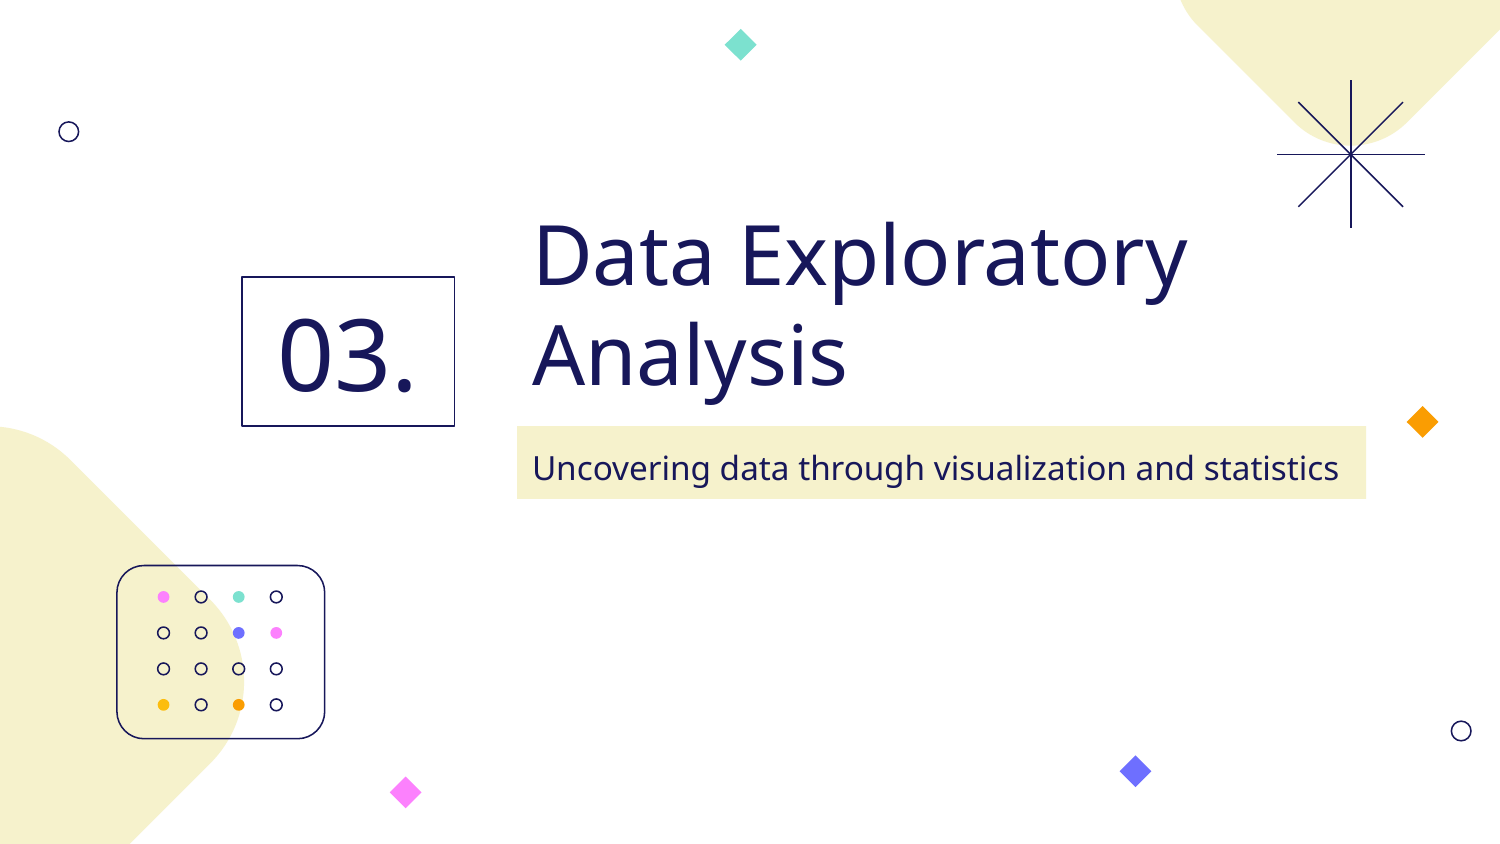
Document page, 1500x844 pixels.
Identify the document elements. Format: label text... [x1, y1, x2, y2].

title 03. [241, 276, 455, 427]
subtitle Uncovering data through visualization and statistics [517, 426, 1367, 499]
title Data Exploratory Analysis [517, 268, 1333, 418]
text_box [1276, 80, 1425, 229]
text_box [116, 565, 325, 739]
